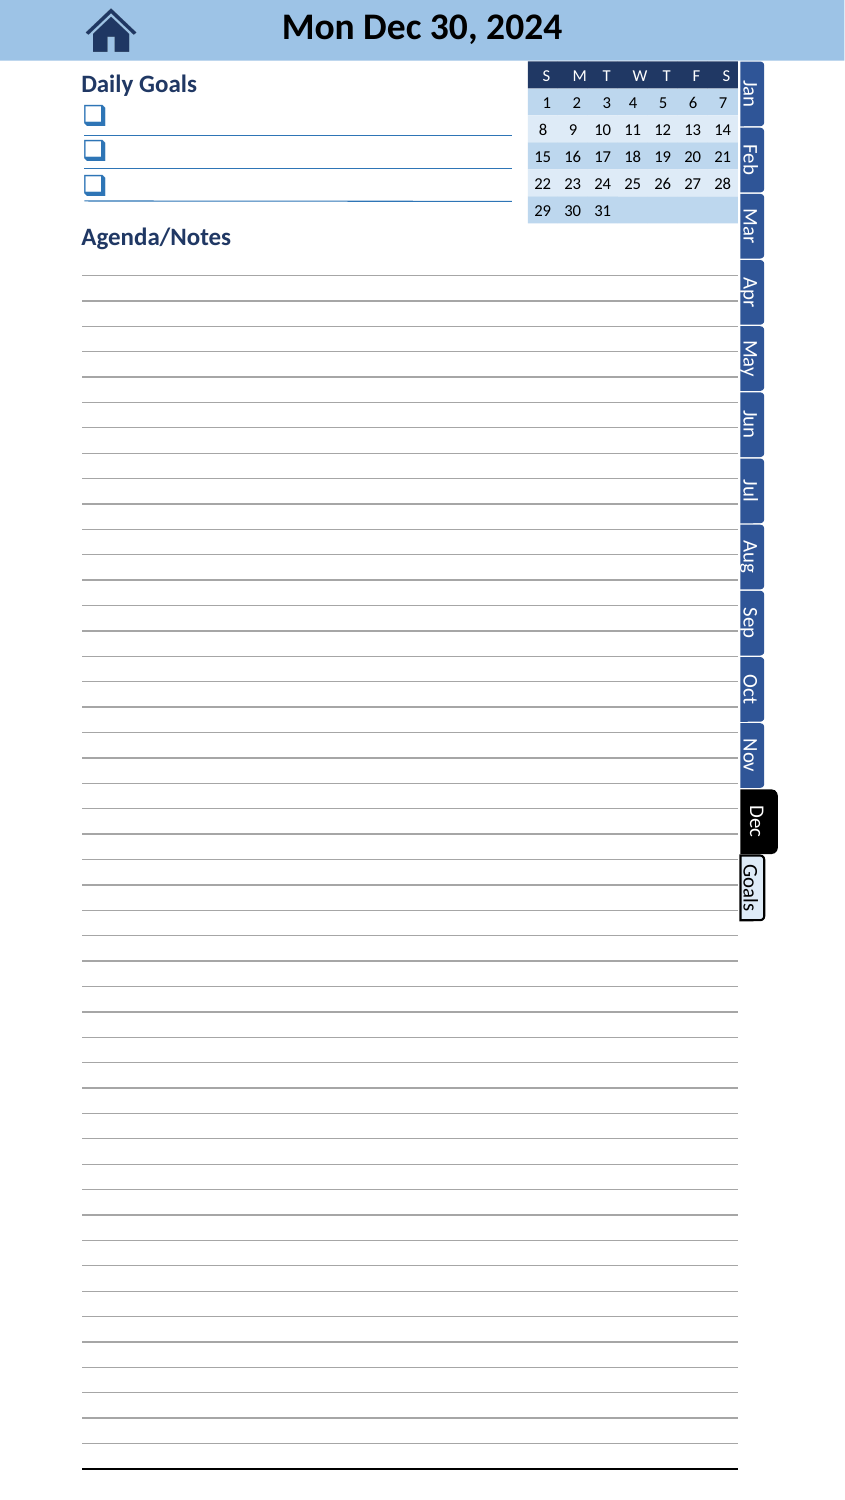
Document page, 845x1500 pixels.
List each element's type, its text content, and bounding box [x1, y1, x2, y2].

list Mon Dec 30, 2024 [190, 0, 655, 61]
picture [82, 1, 140, 59]
